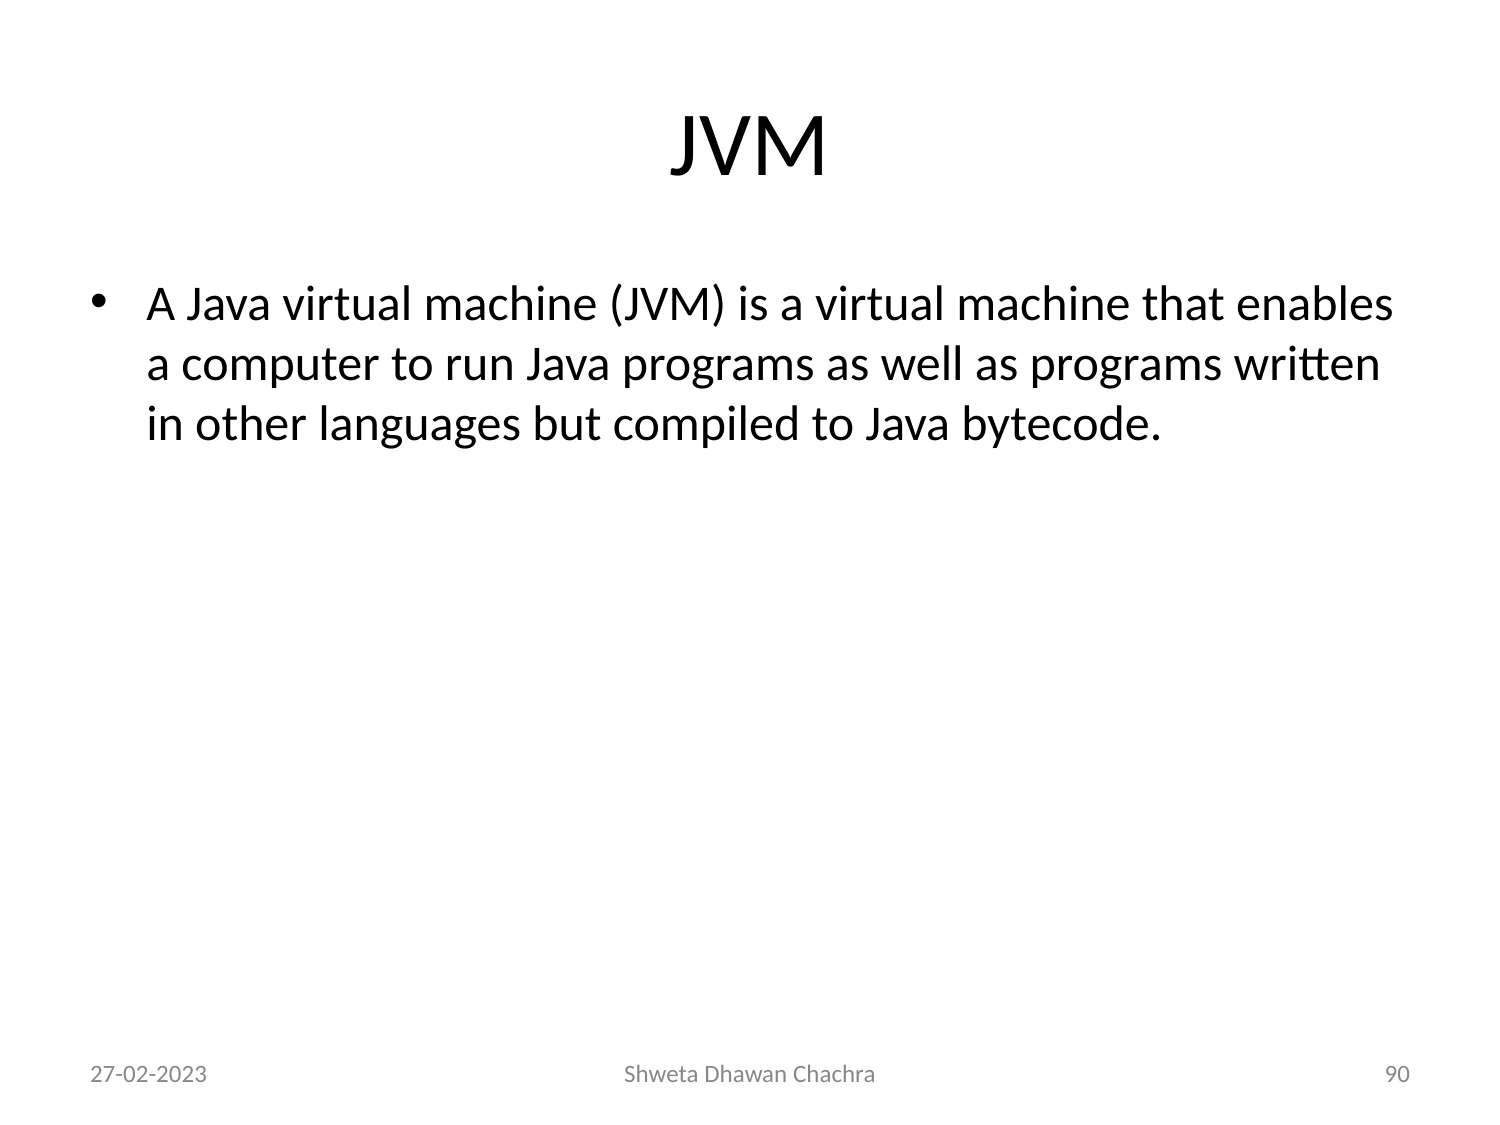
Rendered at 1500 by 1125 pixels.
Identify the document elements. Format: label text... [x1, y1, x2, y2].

footer Shweta Dhawan Chachra [512, 1042, 988, 1103]
list A Java virtual machine (JVM) is a virtual machine that enables a computer to run Java programs as well as programs written in other languages but compiled to Java bytecode. [75, 262, 1425, 1005]
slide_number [75, 1042, 425, 1103]
slide_number ‹#› [1074, 1042, 1425, 1103]
title JVM [75, 45, 1425, 233]
